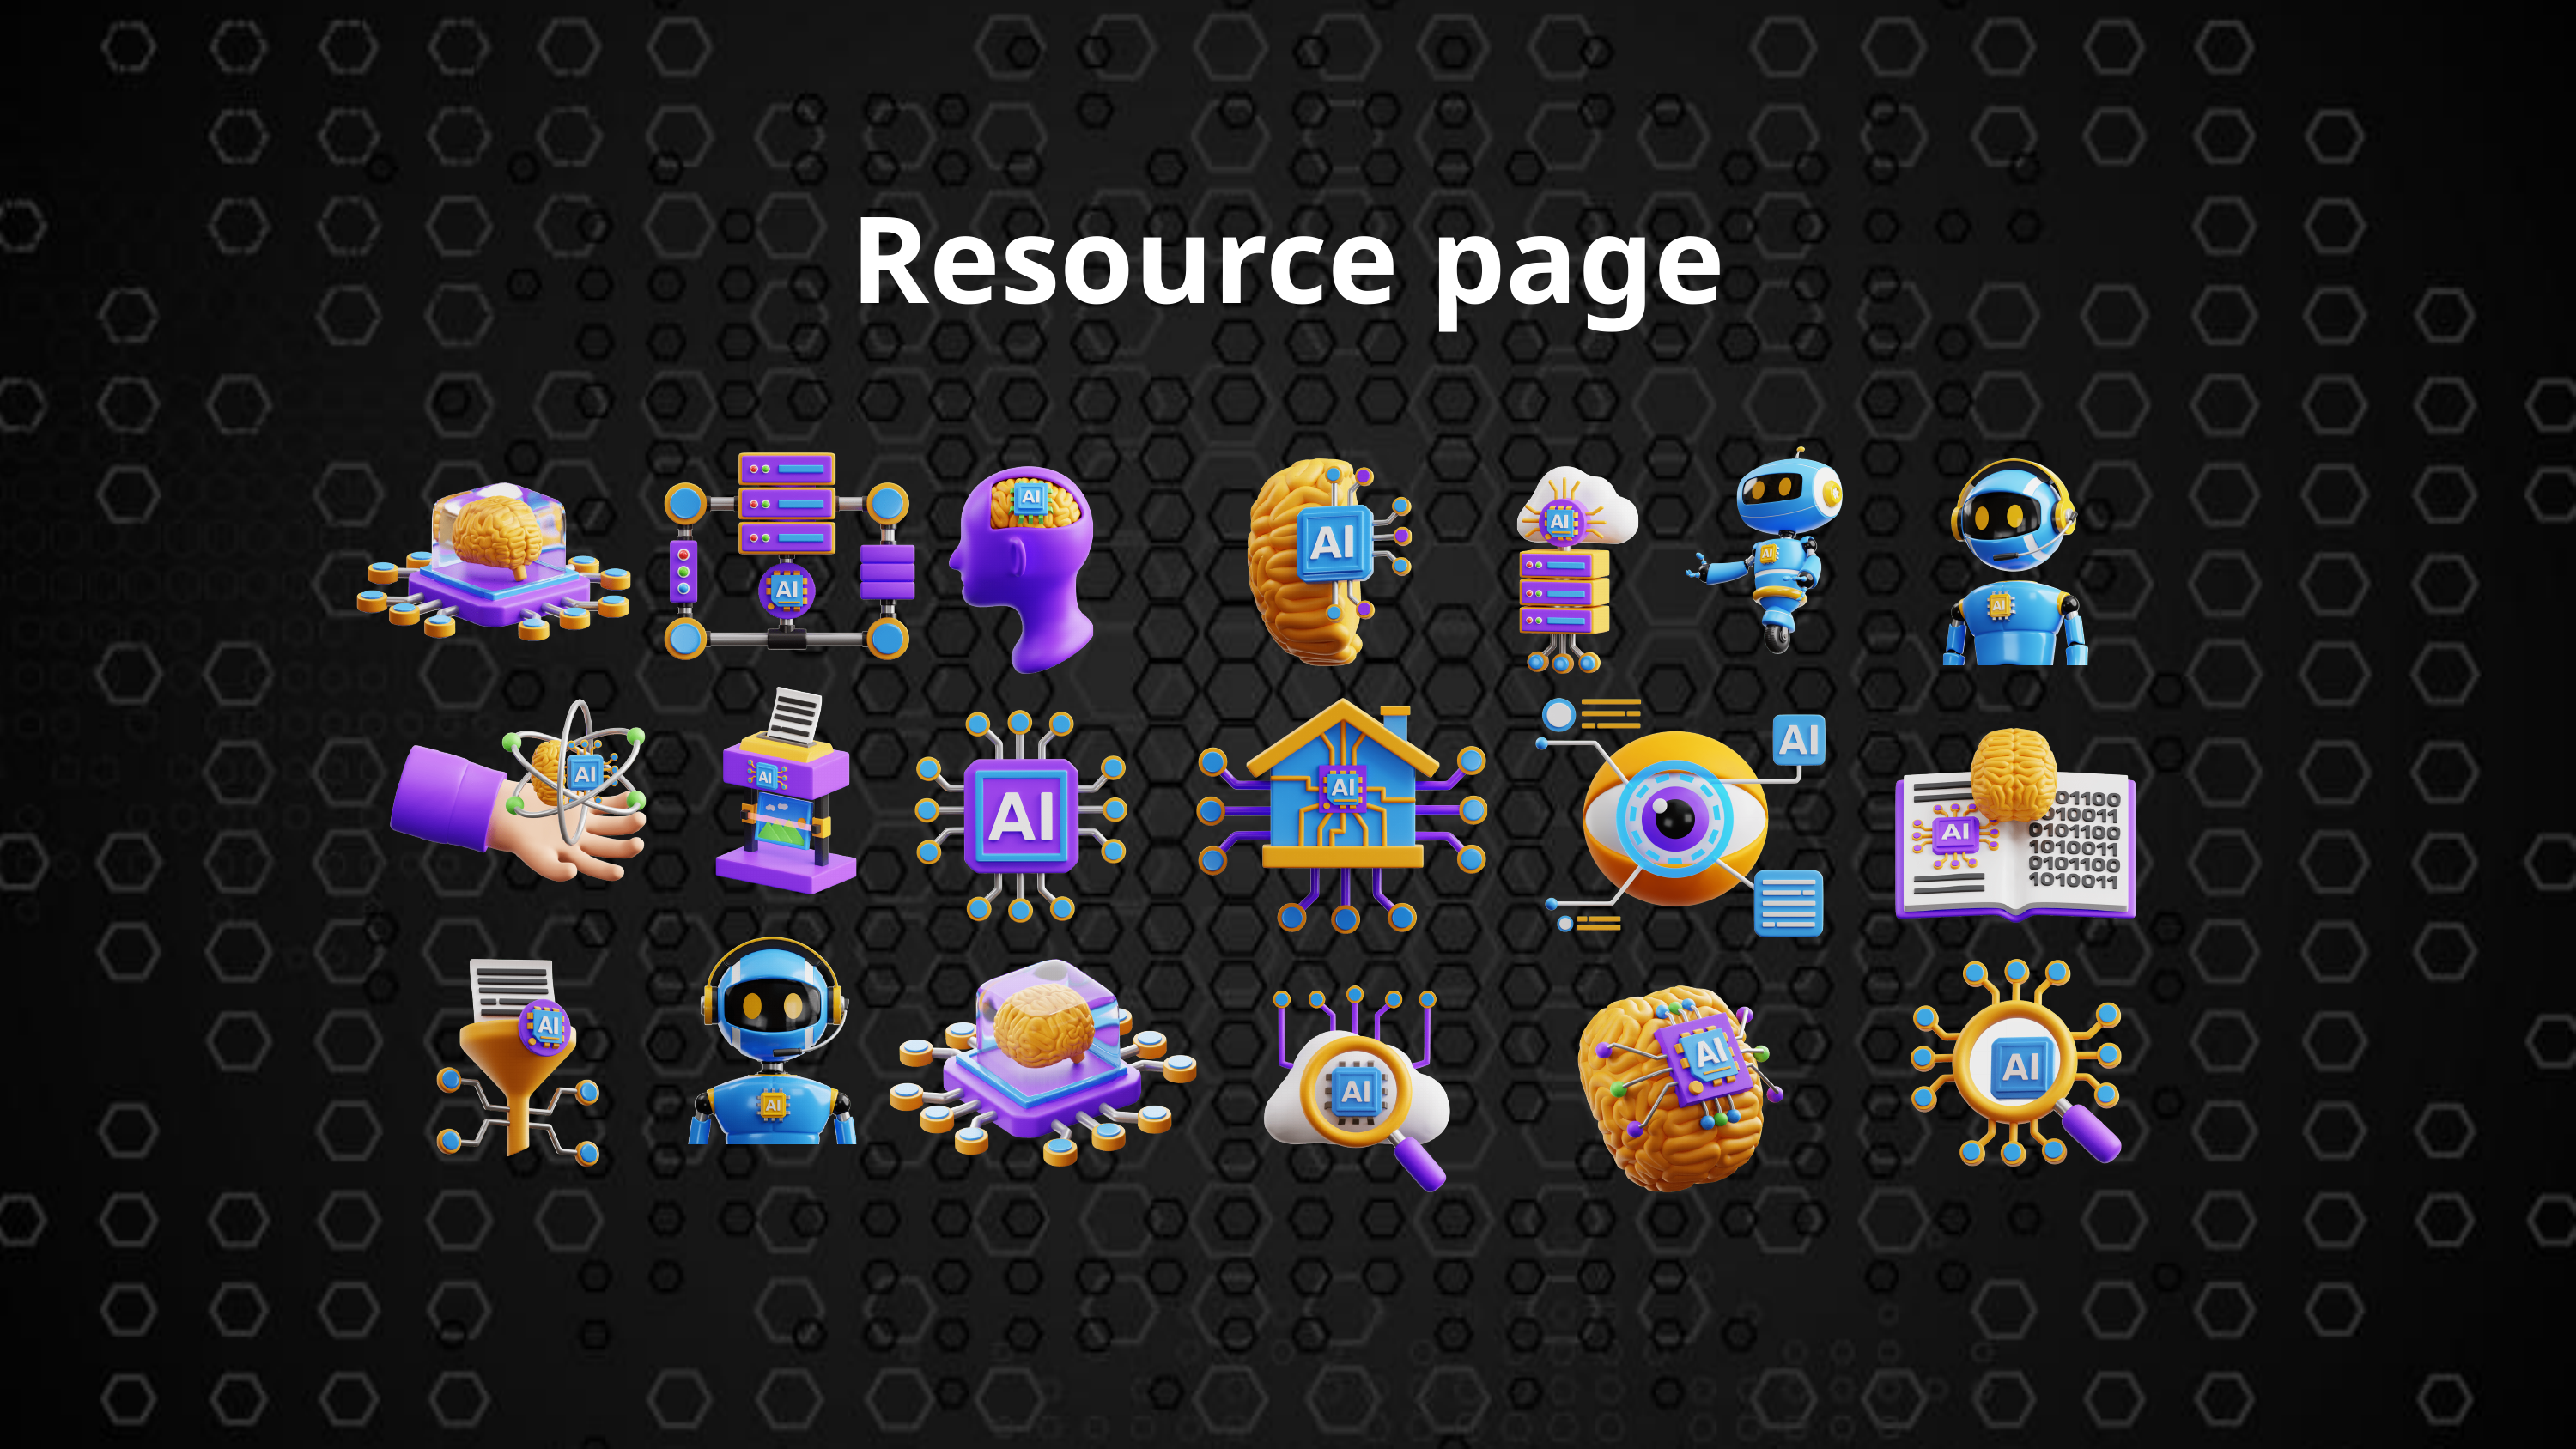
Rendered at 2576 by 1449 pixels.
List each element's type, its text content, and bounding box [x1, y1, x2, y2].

text_box [1196, 698, 1488, 935]
text_box [1264, 985, 1450, 1192]
text_box [1577, 985, 1783, 1192]
text_box [914, 710, 1127, 923]
text_box [890, 959, 1197, 1167]
text_box [1942, 458, 2088, 665]
text_box [1686, 446, 1843, 654]
text_box [1535, 698, 1826, 937]
text_box [356, 482, 631, 641]
text_box [436, 959, 599, 1167]
text_box [1247, 458, 1413, 666]
text_box [688, 937, 857, 1144]
text_box [1895, 728, 2136, 923]
text_box [1911, 959, 2122, 1167]
text_box [0, 0, 2576, 1449]
text_box [948, 466, 1094, 674]
text_box [715, 687, 857, 894]
text_box [664, 452, 915, 660]
text_box Resource page [709, 159, 1867, 328]
text_box [1516, 466, 1639, 674]
text_box [390, 699, 647, 882]
